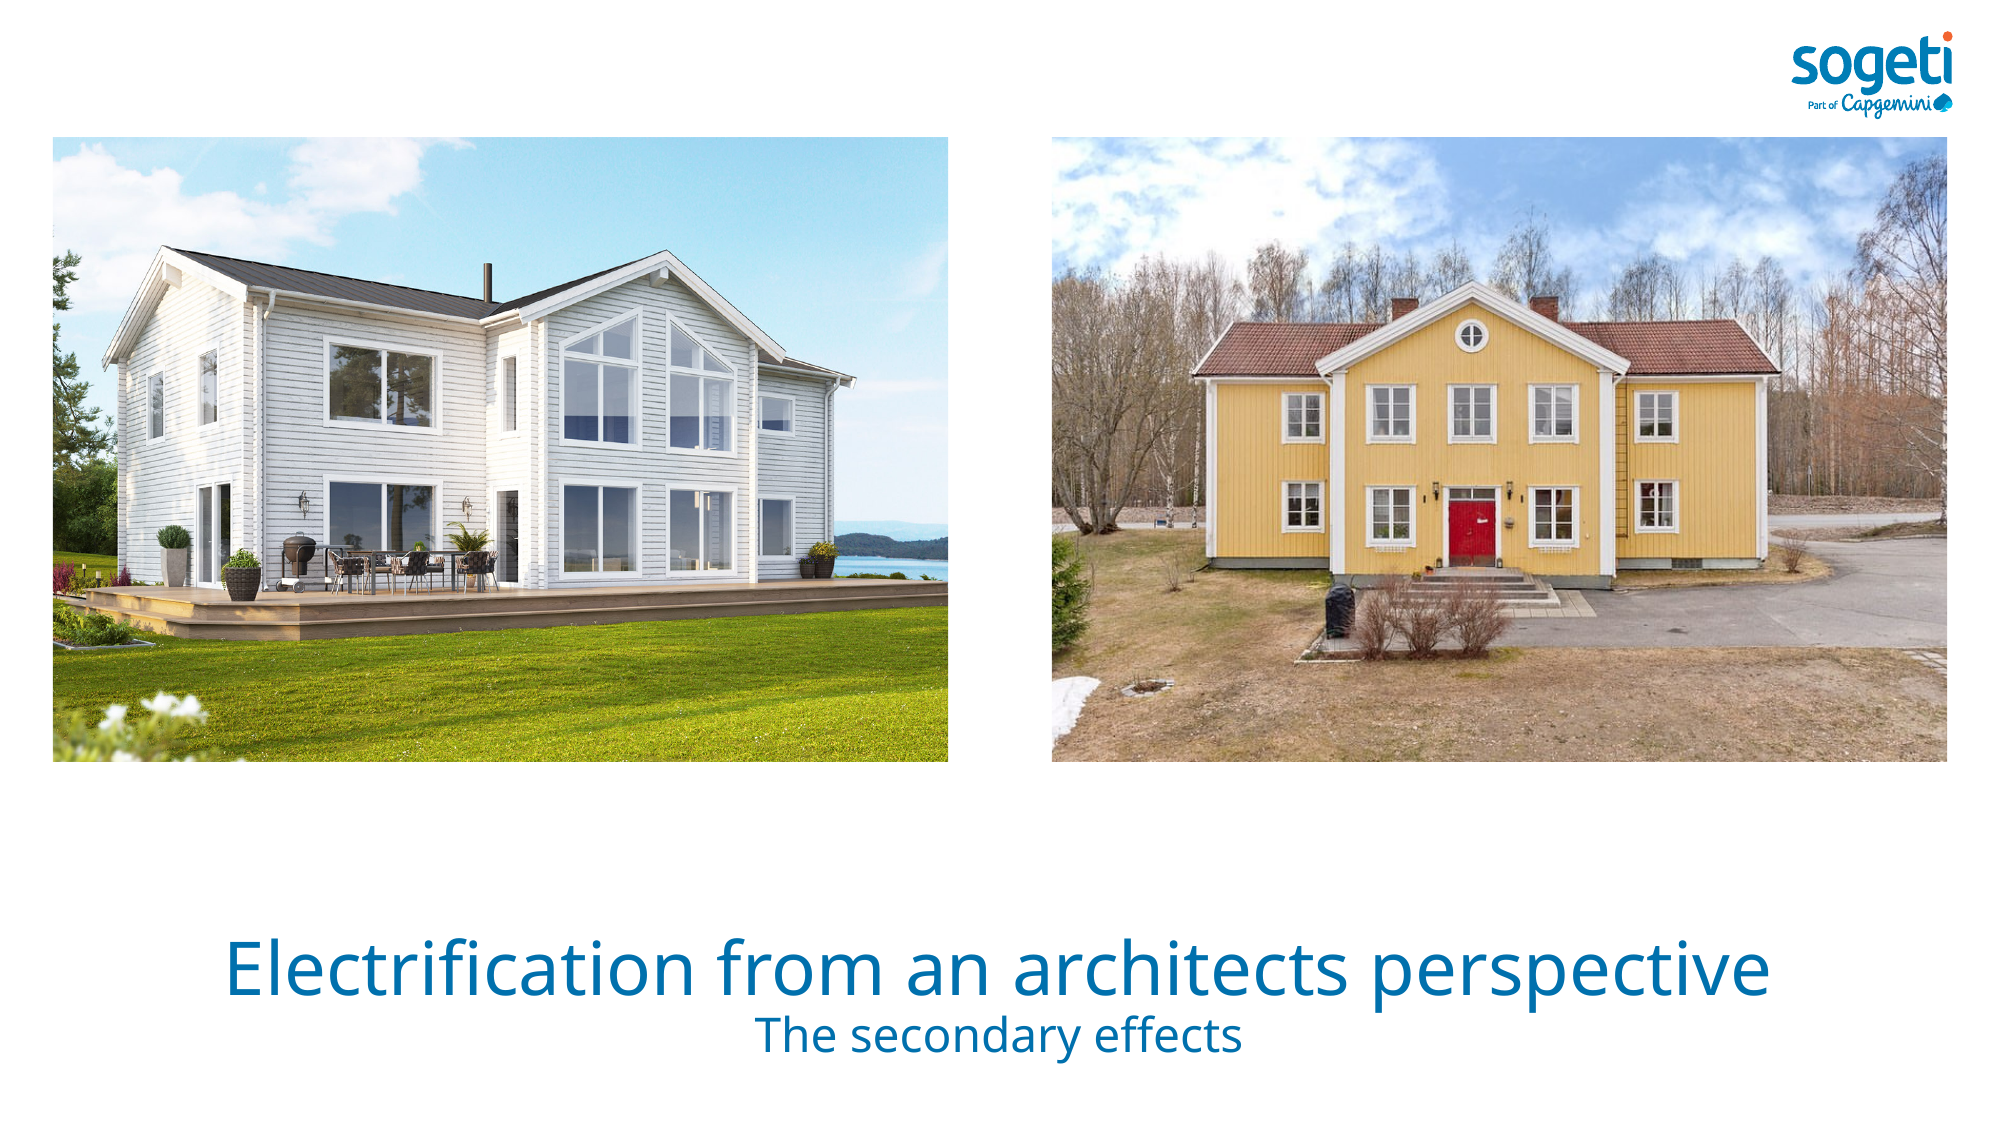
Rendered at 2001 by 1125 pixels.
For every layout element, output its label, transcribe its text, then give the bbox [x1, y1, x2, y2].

picture [1051, 137, 1948, 762]
picture [52, 137, 949, 762]
title Electrification from an architects perspective The secondary effects [115, 872, 1882, 1071]
